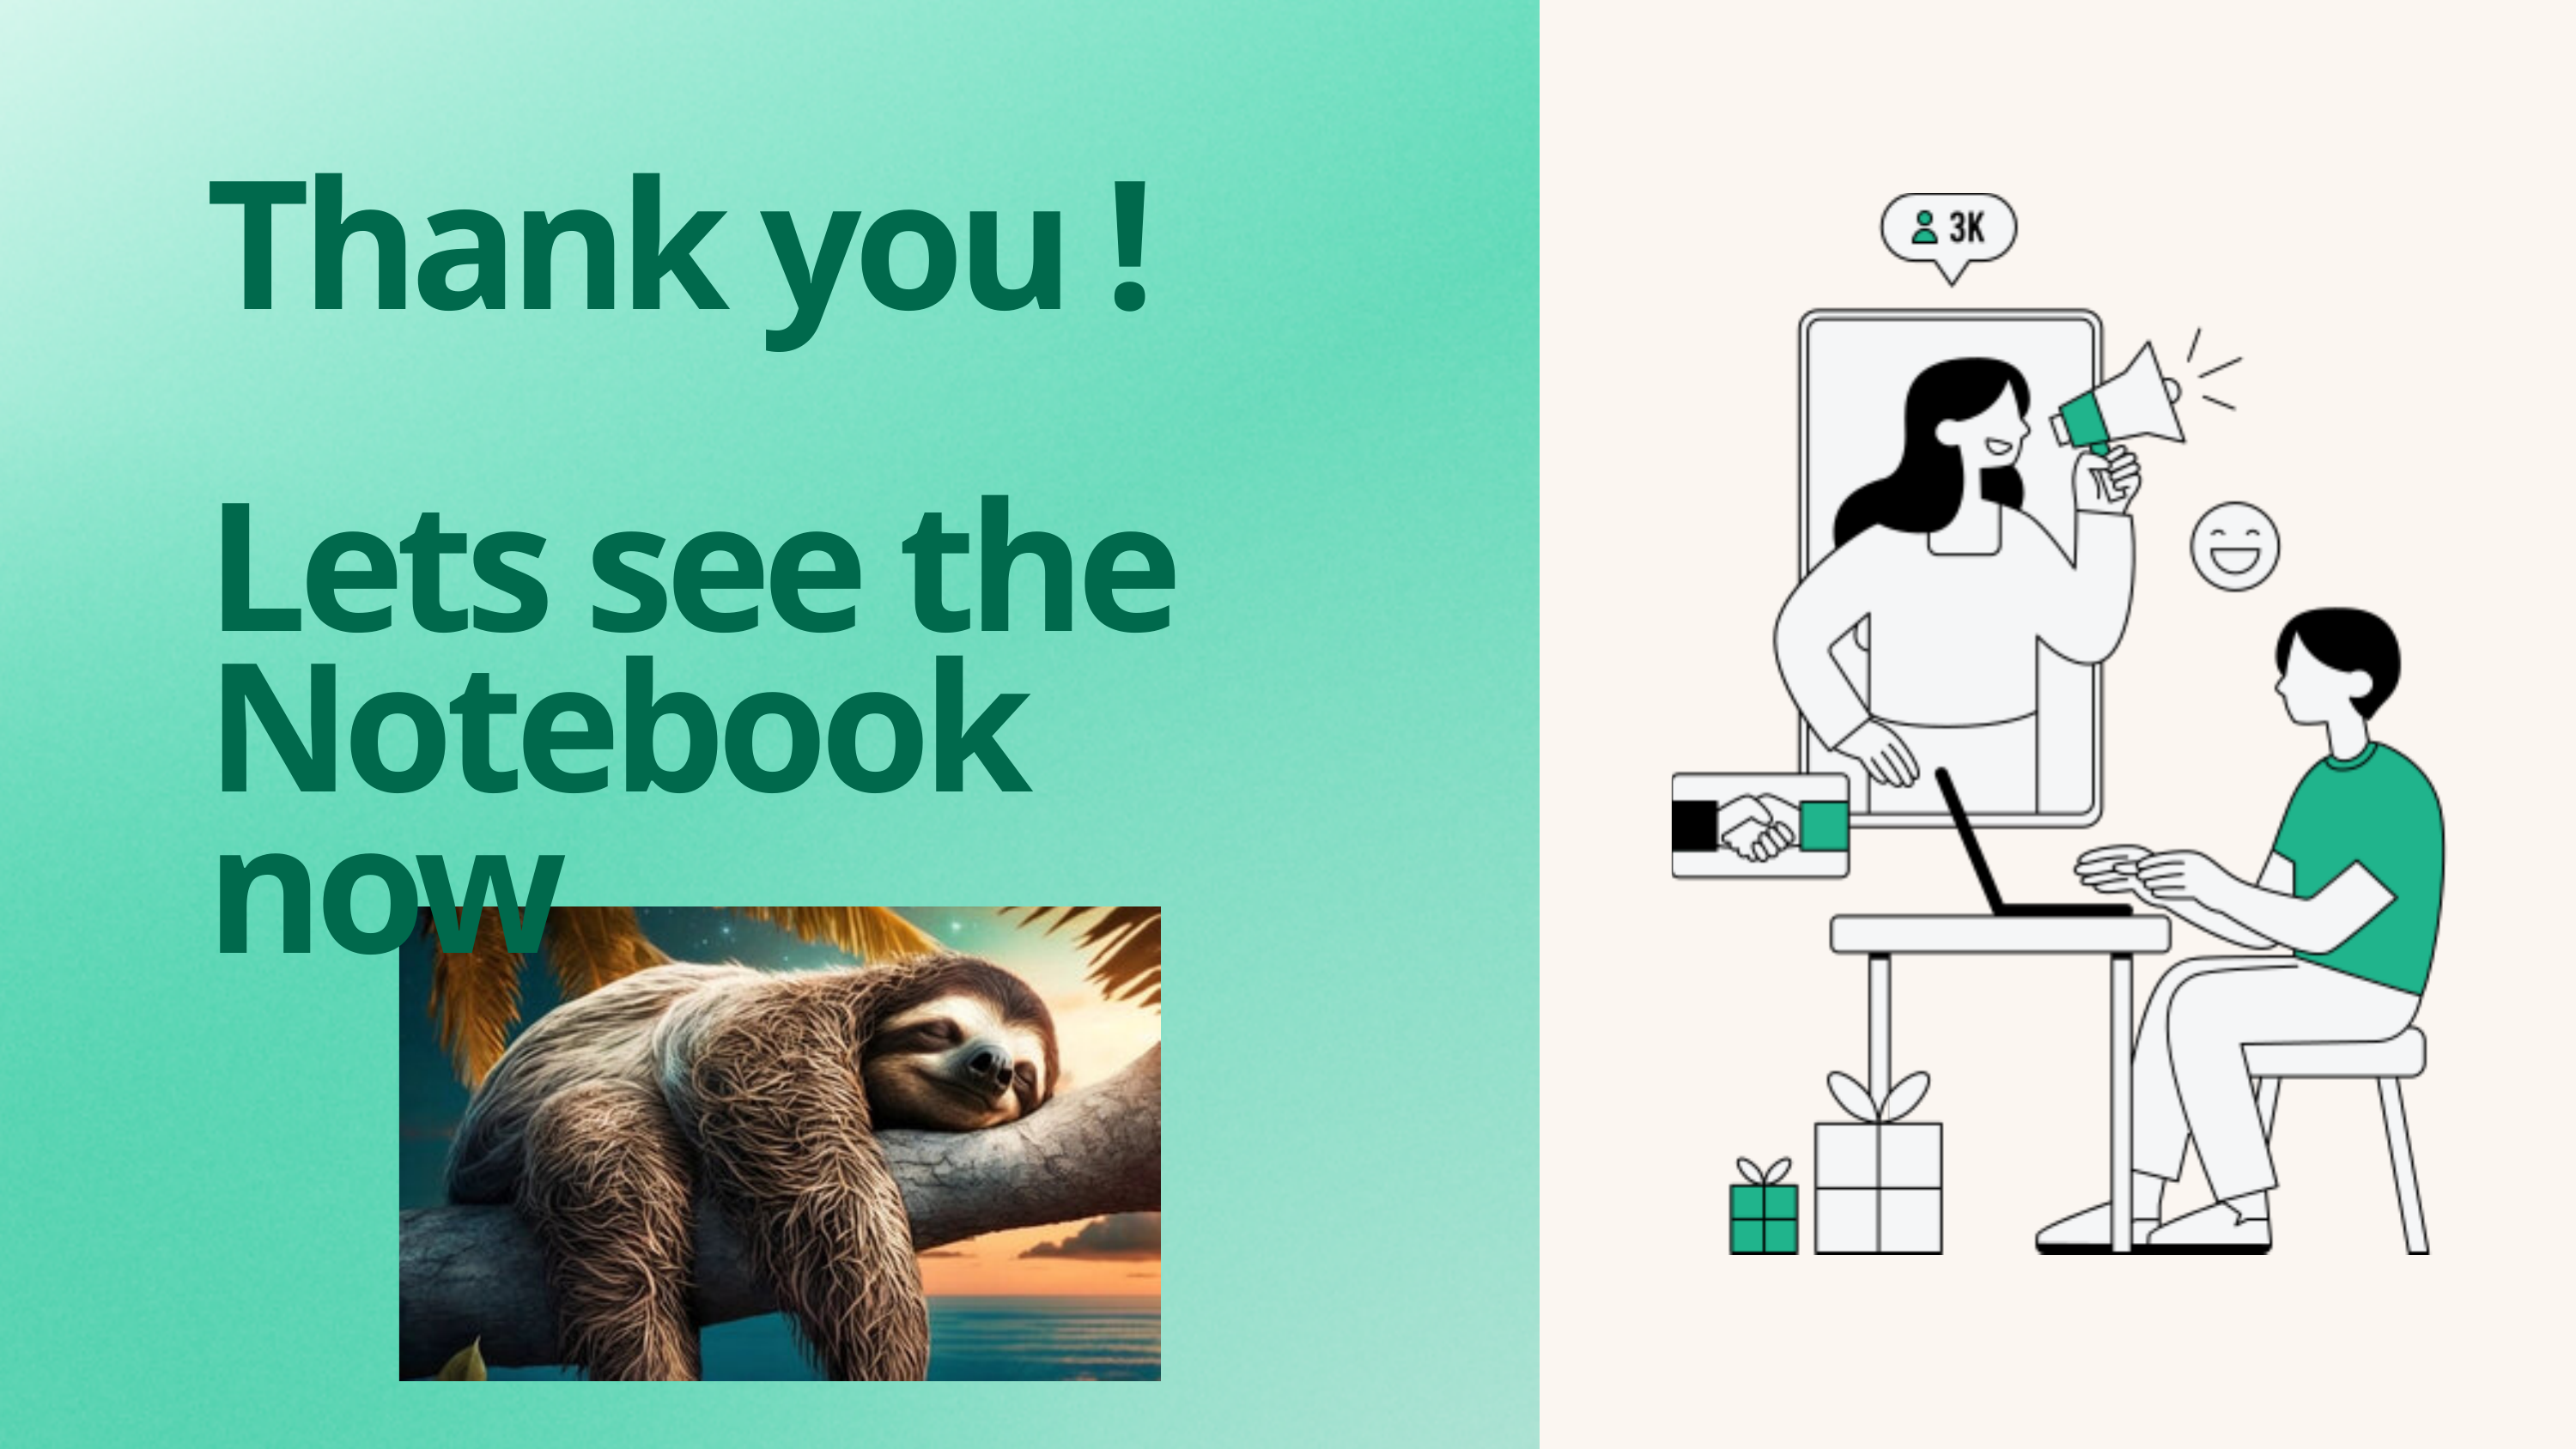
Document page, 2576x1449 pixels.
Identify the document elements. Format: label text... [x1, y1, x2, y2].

text_box [0, 0, 1540, 1449]
text_box Thank you ! Lets see the Notebook now [206, 184, 1354, 989]
text_box [398, 989, 1161, 1382]
text_box [1671, 193, 2456, 1255]
